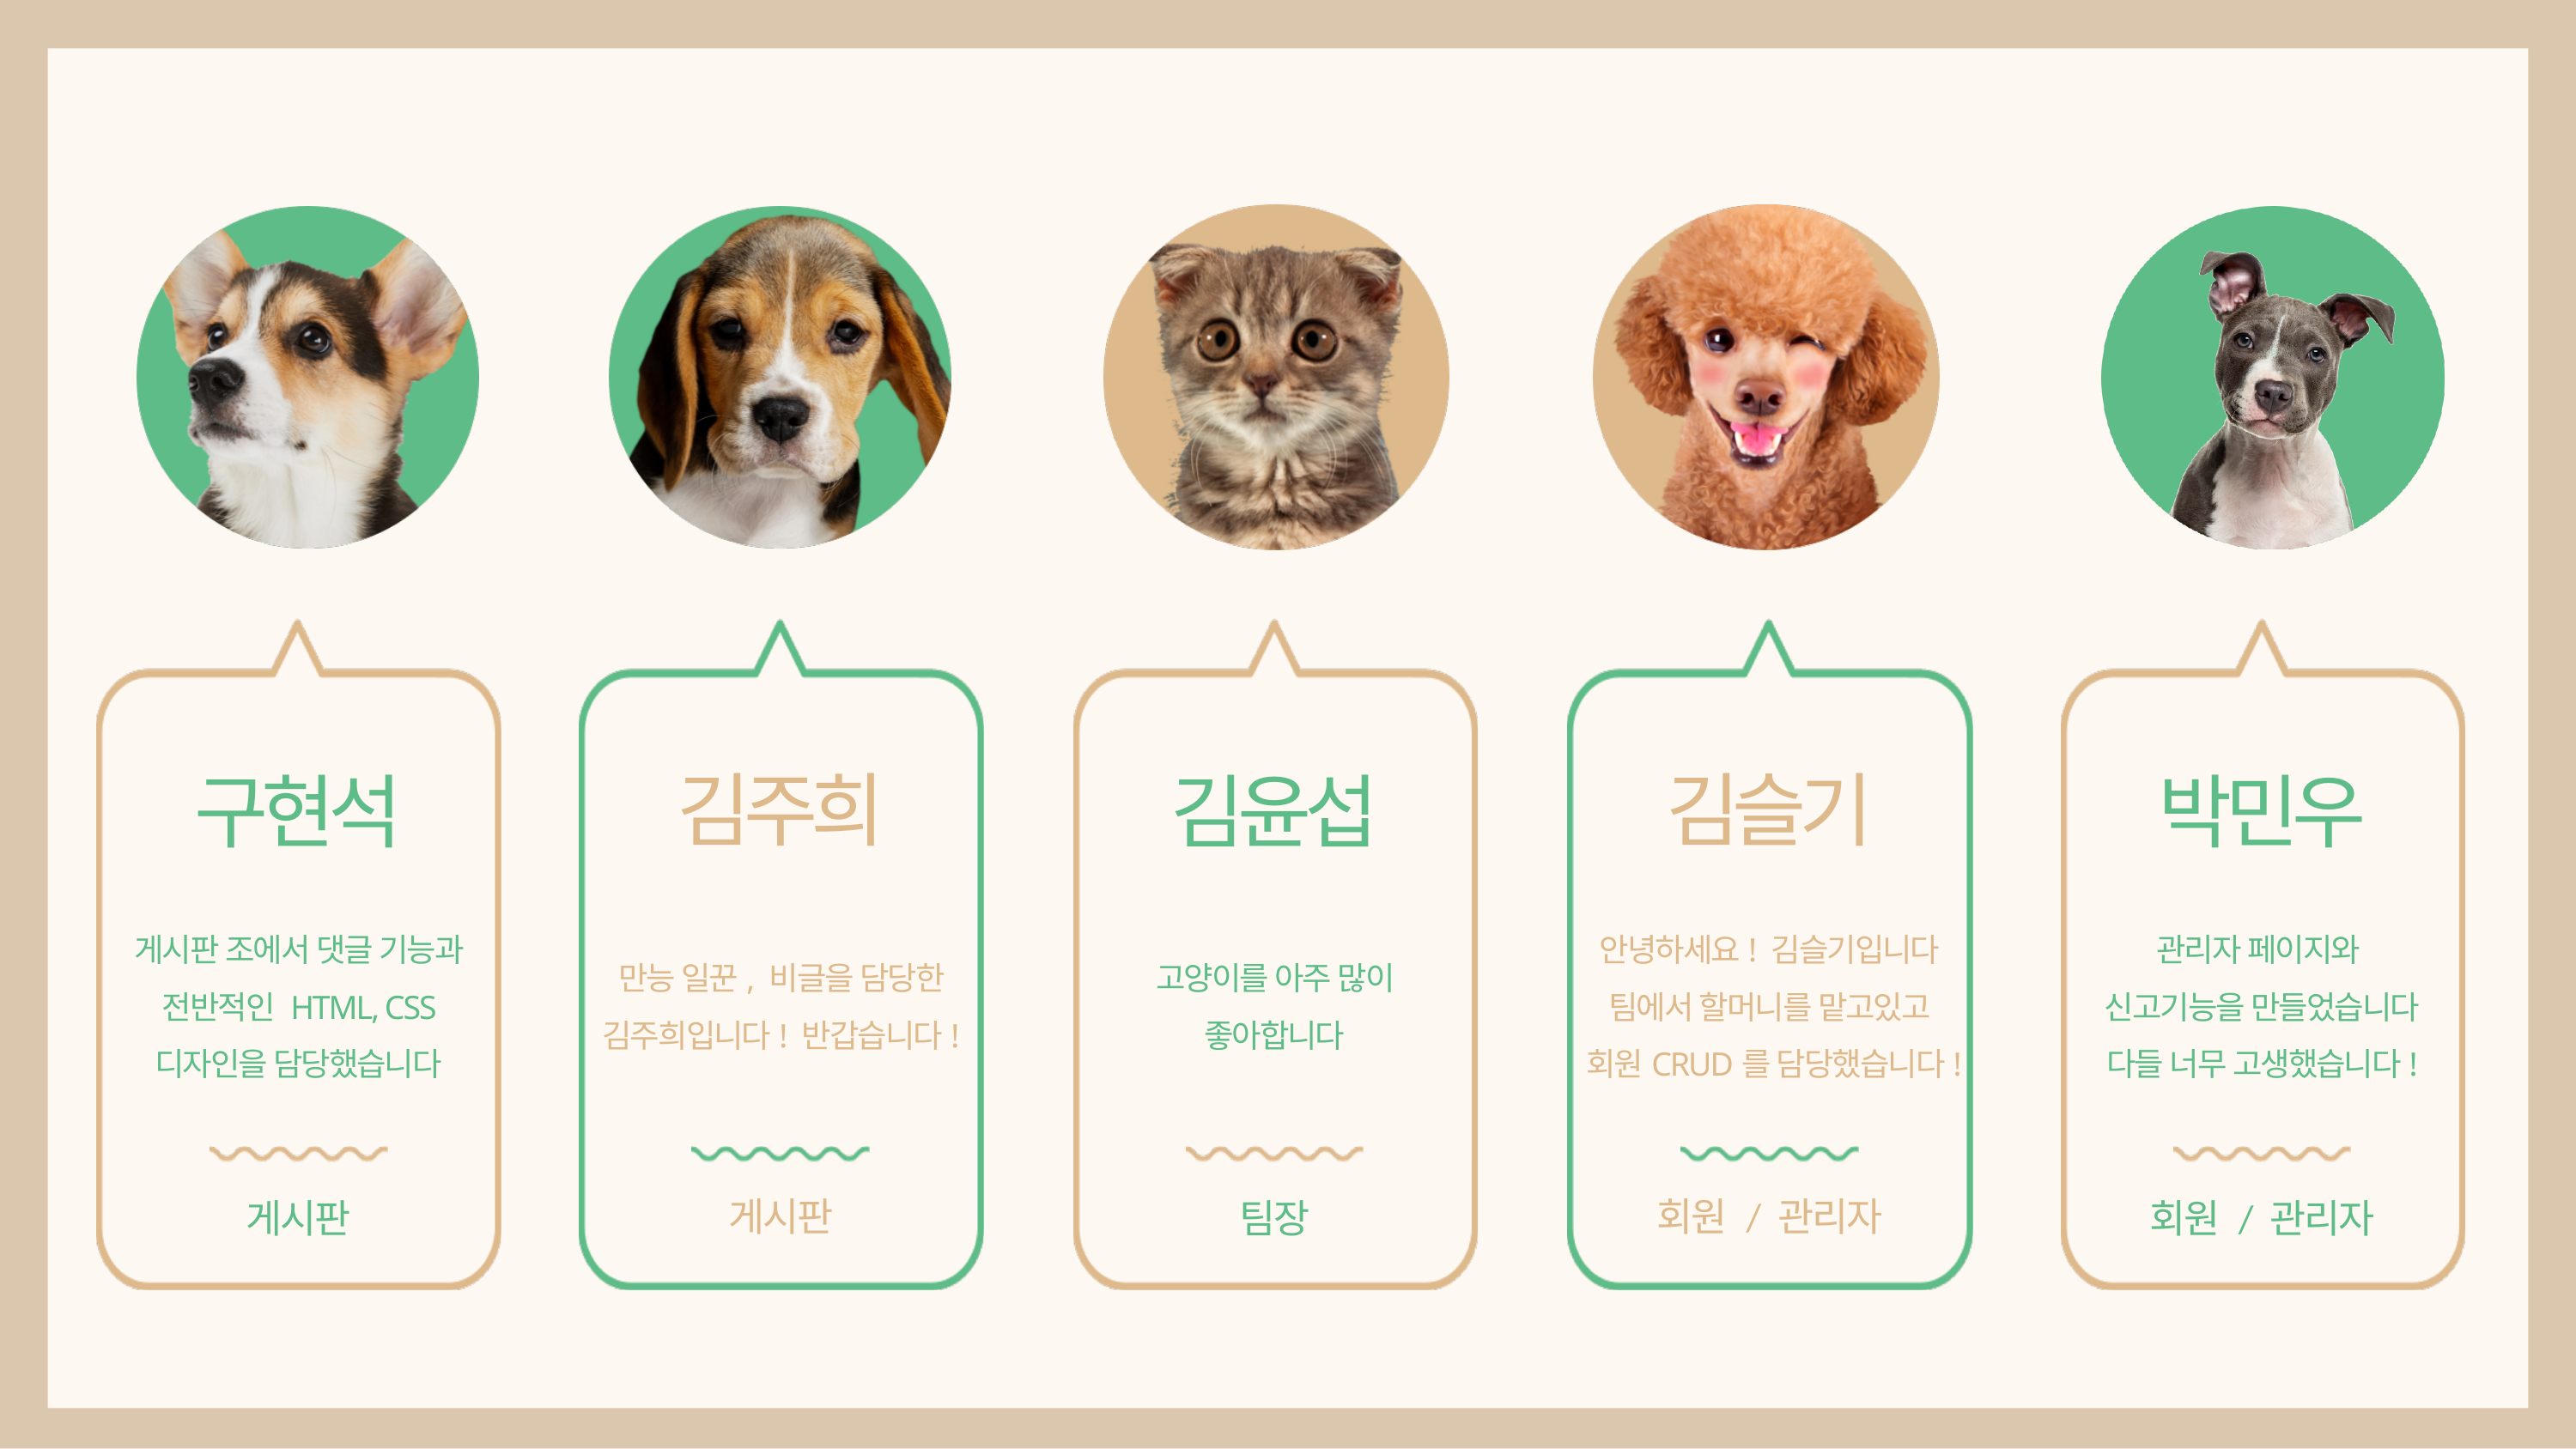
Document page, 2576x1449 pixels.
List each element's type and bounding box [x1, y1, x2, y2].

picture [95, 615, 502, 1290]
picture [2101, 206, 2445, 549]
picture [2059, 615, 2465, 1290]
picture [1072, 615, 1478, 1290]
picture [1566, 615, 1973, 1290]
picture [137, 206, 480, 549]
picture [577, 615, 984, 1290]
picture [609, 206, 953, 549]
picture [1593, 204, 1940, 551]
picture [1103, 204, 1449, 551]
